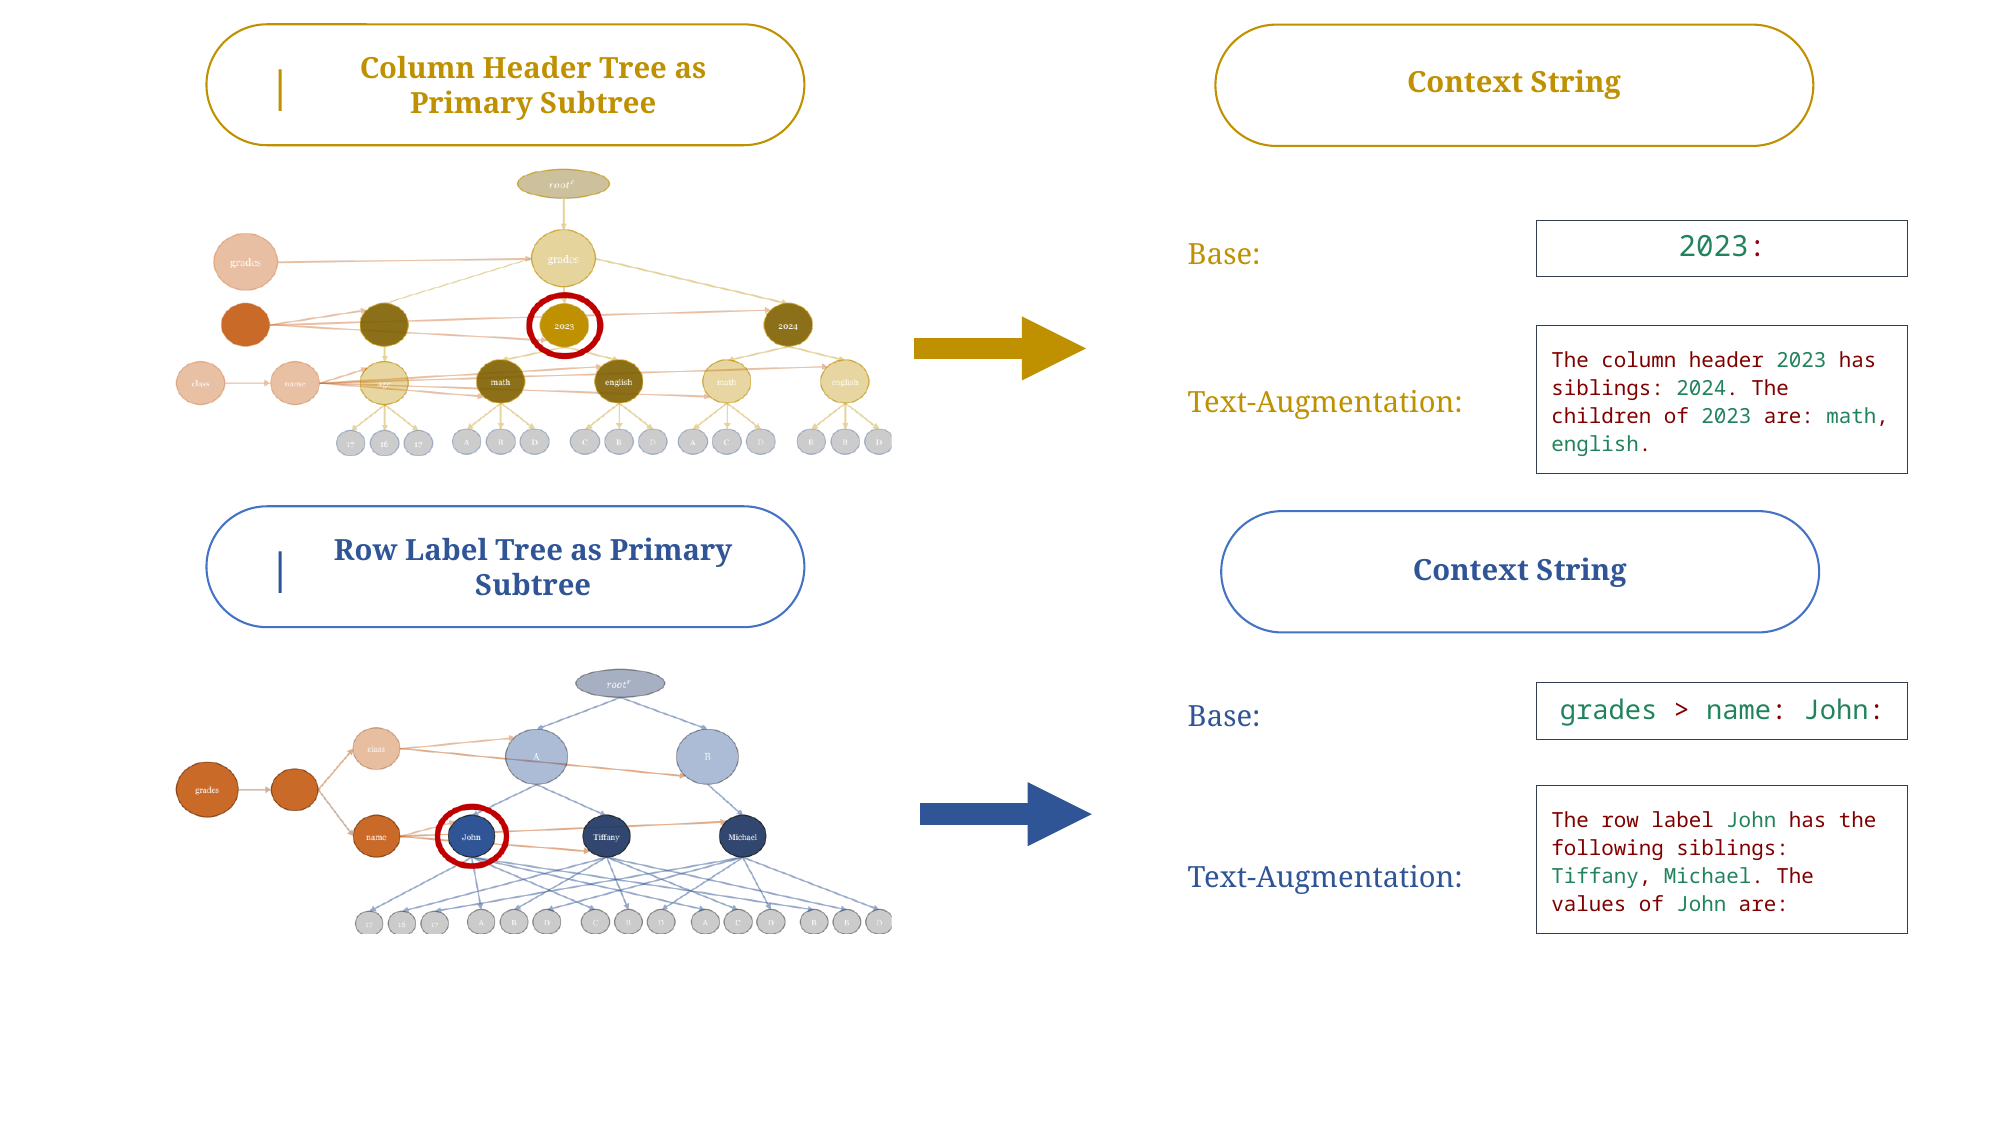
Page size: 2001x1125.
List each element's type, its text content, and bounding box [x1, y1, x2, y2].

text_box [1221, 511, 1820, 633]
text_box Context String [1299, 56, 1730, 106]
text_box grades > name: John: [1536, 682, 1908, 740]
text_box The row label John has the following siblings: Tiffany, Michael. The values of John are: [1536, 785, 1908, 934]
text_box Row Label Tree as Primary Subtree [318, 523, 749, 609]
text_box Text-Augmentation: [1173, 376, 1521, 426]
text_box [1214, 23, 1815, 147]
text_box 2023: [1536, 220, 1908, 277]
text_box Base: [1173, 690, 1314, 740]
text_box The column header 2023 has siblings: 2024. The children of 2023 are: math, english. [1536, 325, 1908, 474]
text_box Text-Augmentation: [1173, 850, 1521, 901]
picture [175, 168, 892, 456]
text_box Base: [1173, 227, 1314, 278]
text_box Column Header Tree as Primary Subtree [318, 41, 749, 127]
picture [175, 668, 892, 934]
